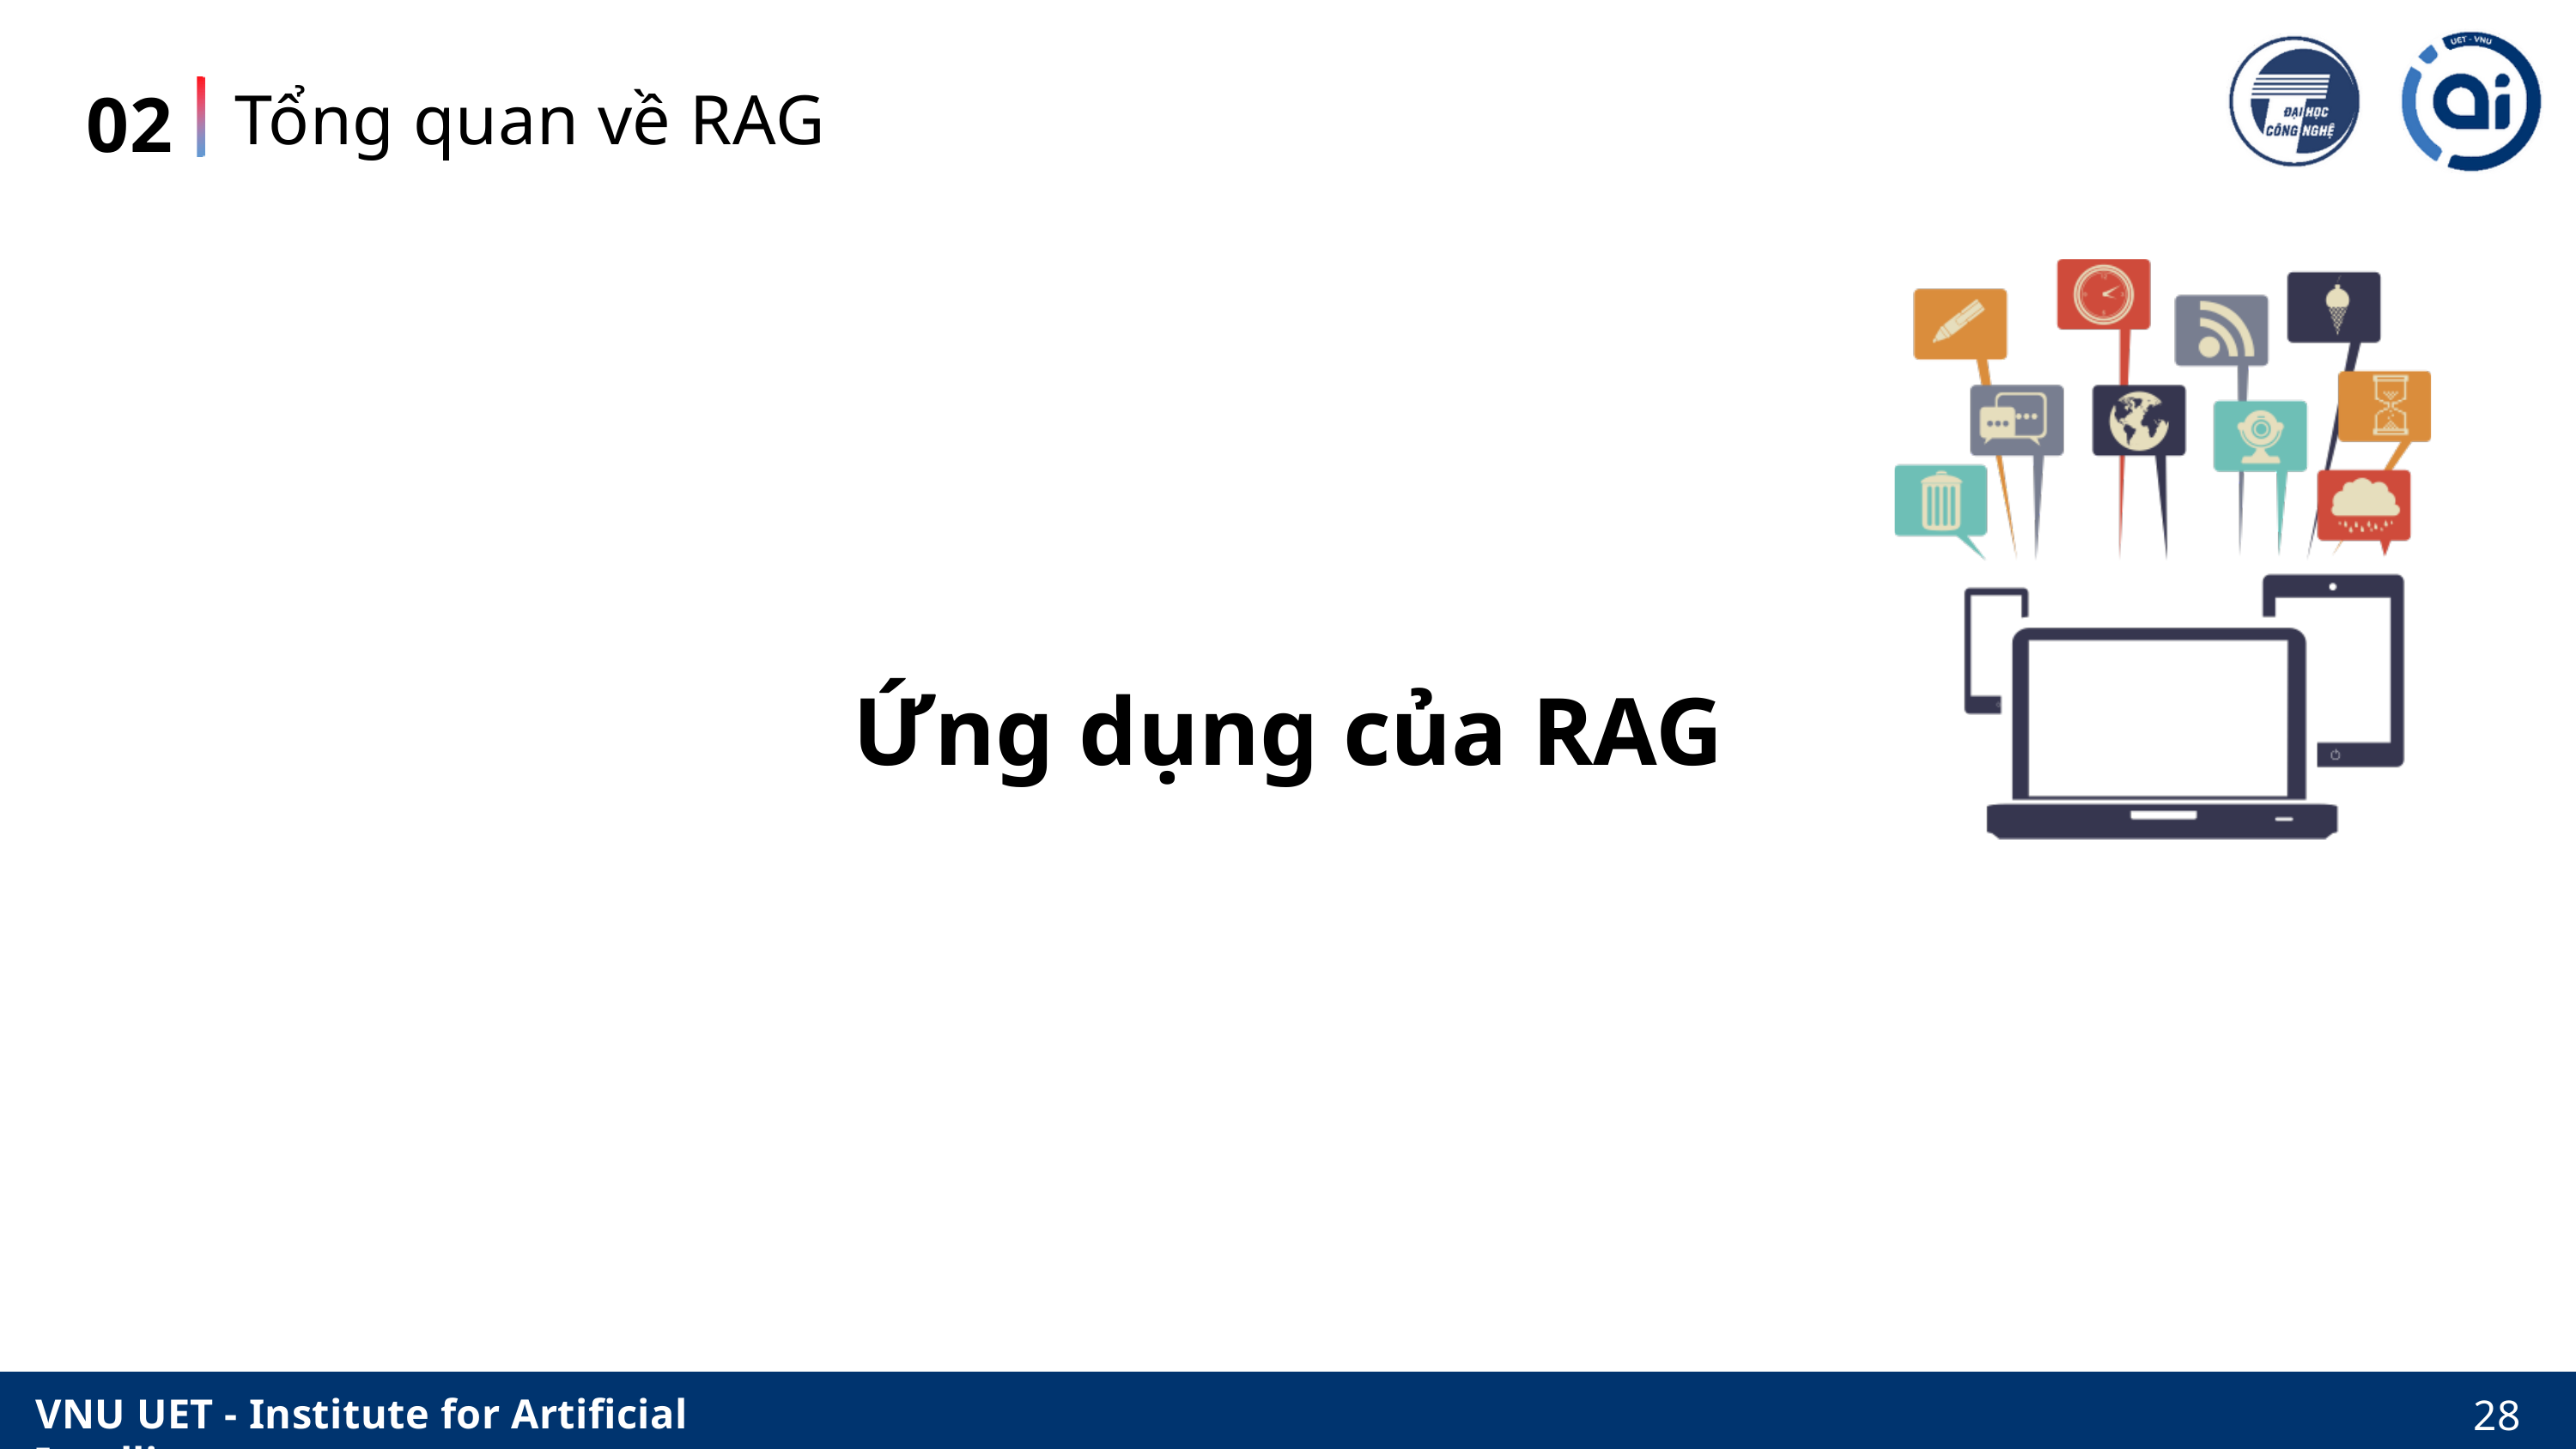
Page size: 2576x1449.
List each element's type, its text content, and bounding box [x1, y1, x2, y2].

text_box [2225, 33, 2363, 170]
text_box Ứng dụng của RAG [793, 652, 1783, 784]
text_box 02 [86, 76, 197, 167]
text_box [0, 1371, 2576, 1449]
text_box Tổng quan về RAG [234, 76, 1202, 158]
text_box [2398, 28, 2544, 174]
text_box [197, 76, 205, 158]
text_box [1894, 259, 2432, 840]
